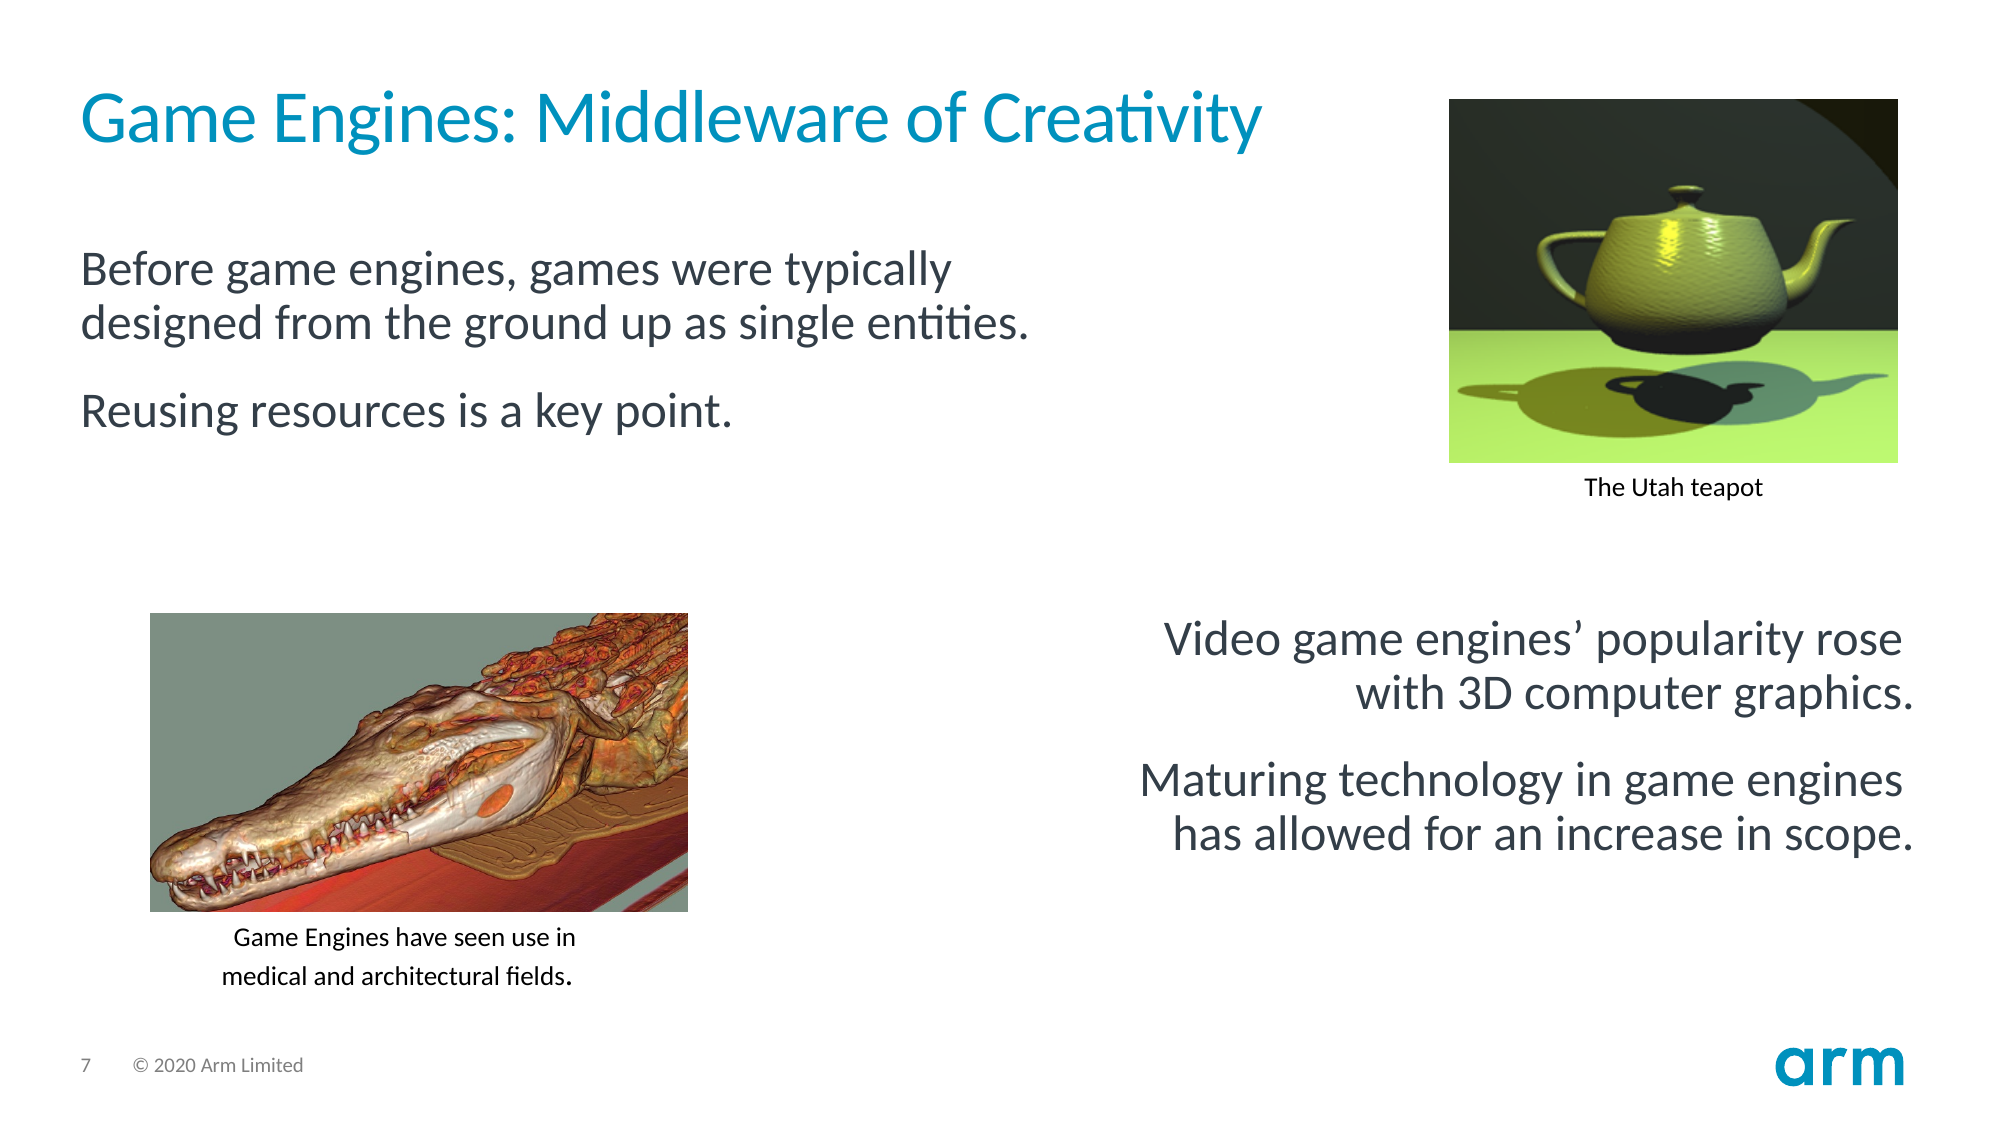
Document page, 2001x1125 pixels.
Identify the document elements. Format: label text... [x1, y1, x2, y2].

text_box The Utah teapot [1443, 462, 1904, 550]
picture [1449, 99, 1898, 463]
text_box Game Engines have seen use in medical and architectural fields. [174, 912, 635, 1040]
title Game Engines: Middleware of Creativity [80, 48, 1915, 158]
picture [149, 613, 688, 912]
list Before game engines, games were typically designed from the ground up as single entities. Reusing resources is a key point. Video game engines’ popularity rose with 3D computer graphics. Maturing technology in game engines has allowed for an increase in scope. [80, 242, 1915, 913]
